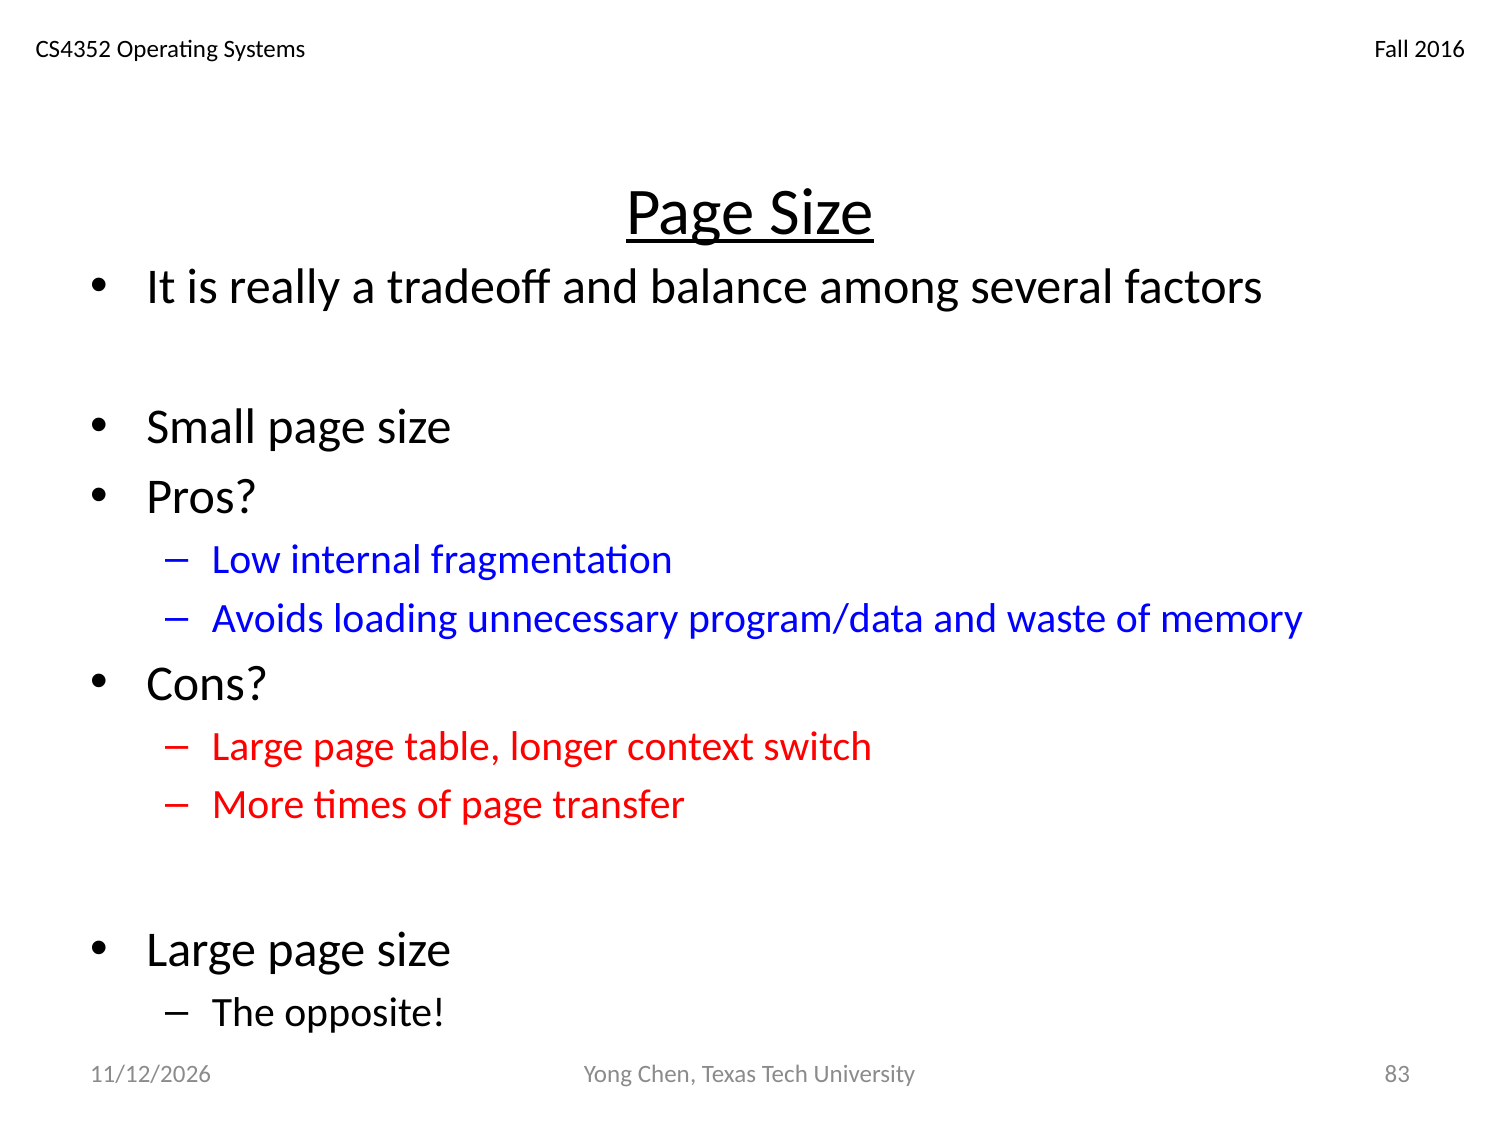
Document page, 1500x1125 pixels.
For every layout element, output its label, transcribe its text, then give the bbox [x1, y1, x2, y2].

slide_number 83 [1074, 1042, 1425, 1103]
title Page Size [75, 160, 1425, 263]
footer Yong Chen, Texas Tech University [512, 1042, 988, 1103]
list It is really a tradeoff and balance among several factors Small page size Pros? Low internal fragmentation Avoids loading unnecessary program/data and waste of memory Cons? Large page table, longer context switch More times of page transfer Large page size The opposite! [75, 263, 1425, 1061]
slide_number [75, 1042, 425, 1103]
